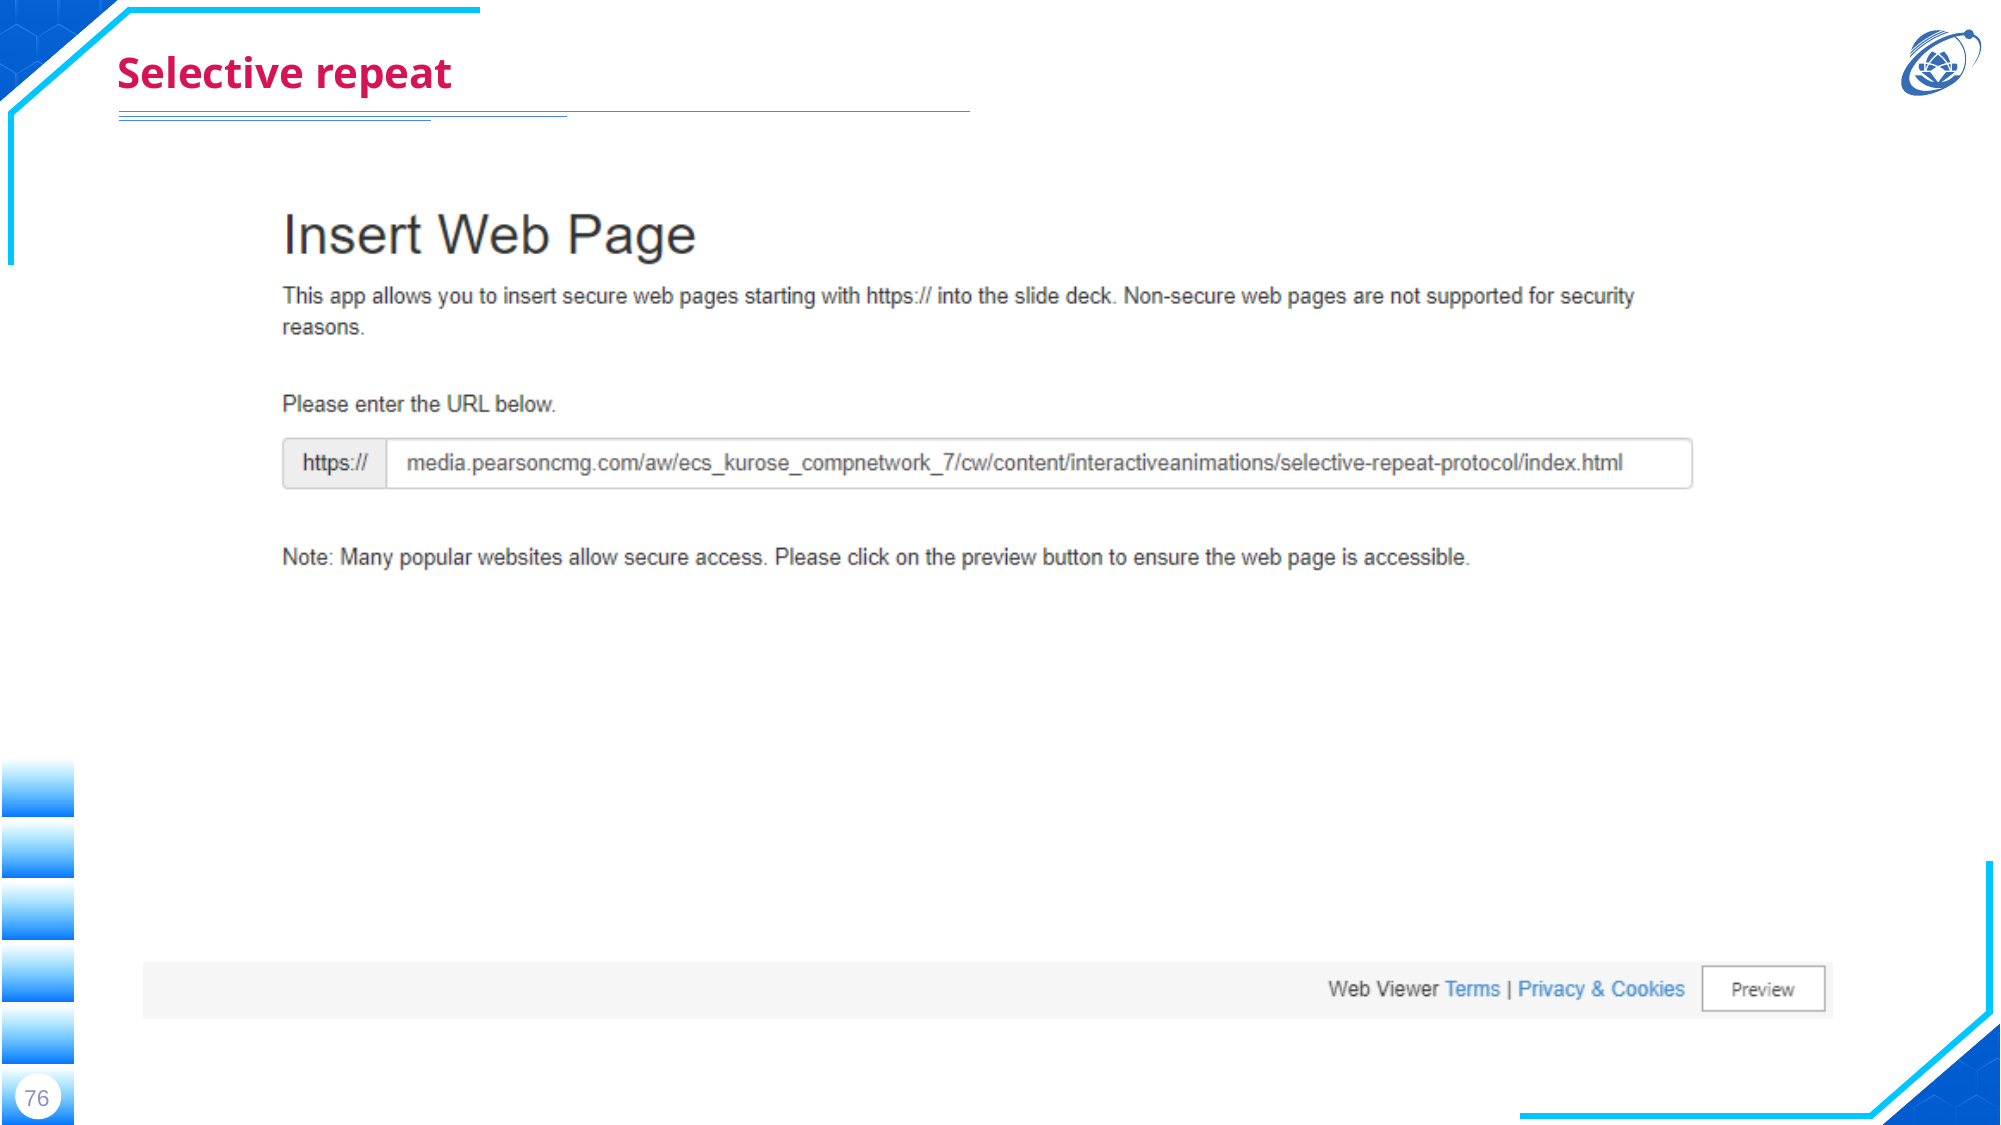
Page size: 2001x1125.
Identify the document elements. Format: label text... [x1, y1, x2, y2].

list [1909, 50, 1916, 58]
picture [143, 175, 1833, 1019]
slide_number 76 [0, 1073, 117, 1122]
title Selective repeat [117, 28, 1863, 106]
